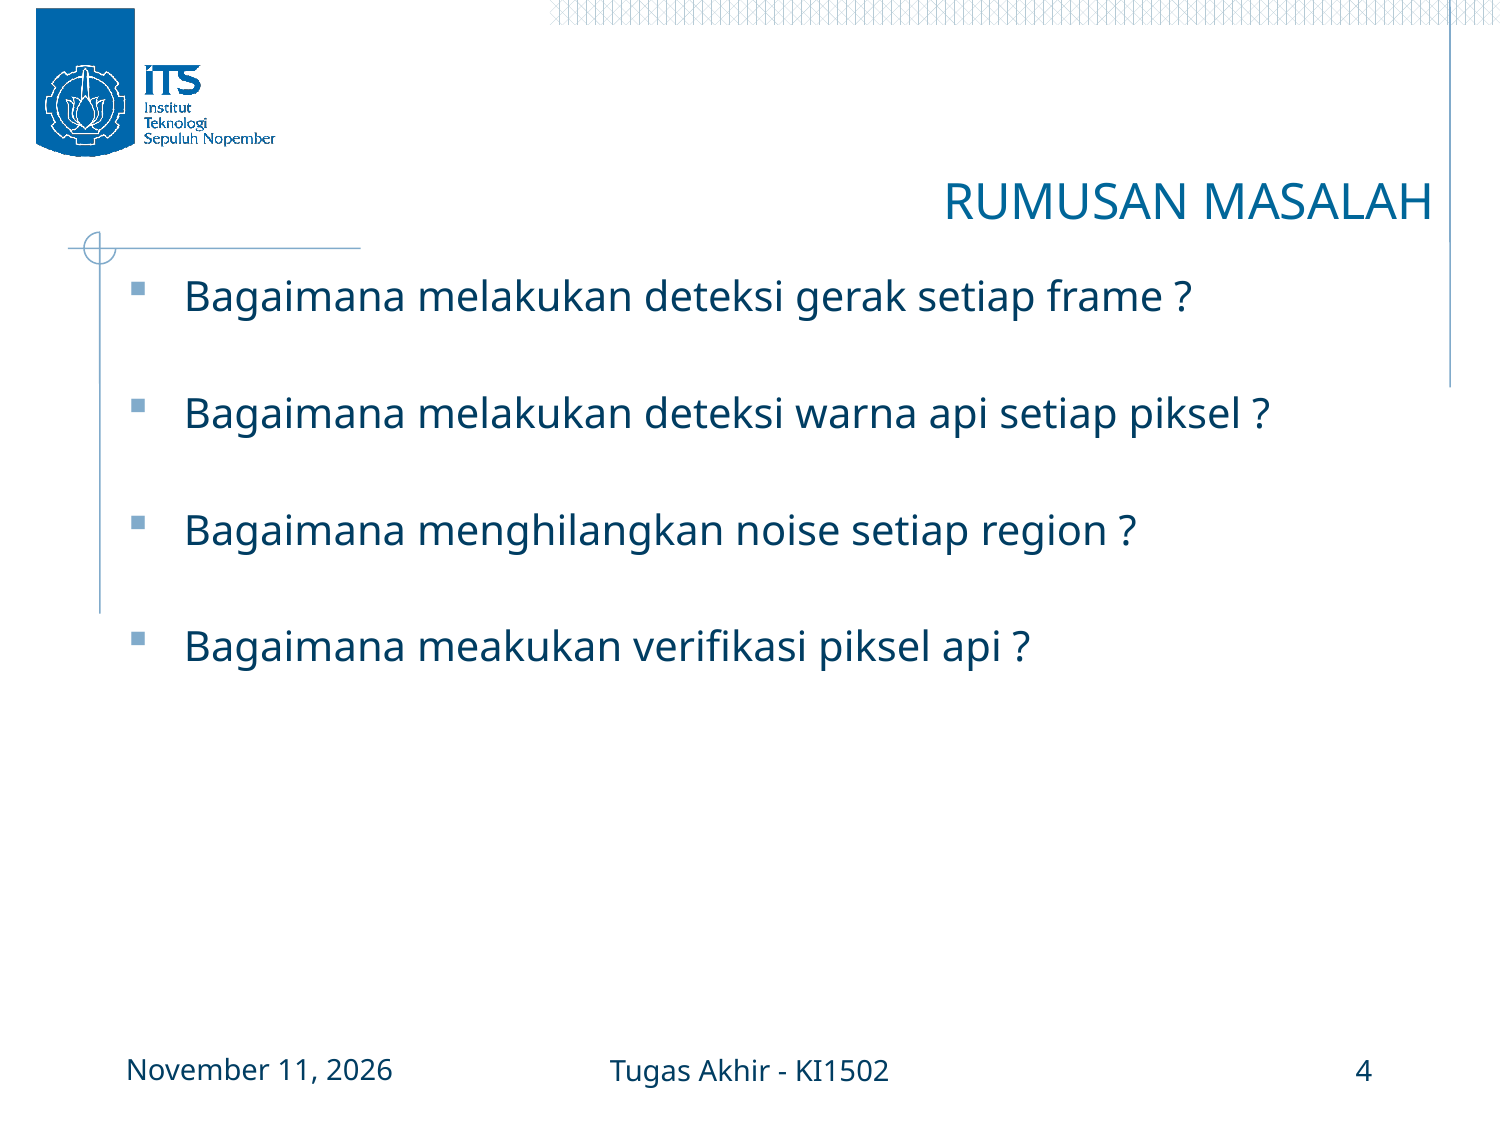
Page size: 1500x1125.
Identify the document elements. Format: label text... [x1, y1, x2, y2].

slide_number 4 [1074, 1025, 1388, 1100]
title RUMUSAN MASALAH [174, 50, 1450, 238]
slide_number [110, 1023, 424, 1099]
picture [27, 0, 282, 165]
footer Tugas Akhir - KI1502 [512, 1025, 988, 1100]
list Bagaimana melakukan deteksi gerak setiap frame ? Bagaimana melakukan deteksi warna api setiap piksel ? Bagaimana menghilangkan noise setiap region ? Bagaimana meakukan verifikasi piksel api ? [112, 262, 1413, 988]
